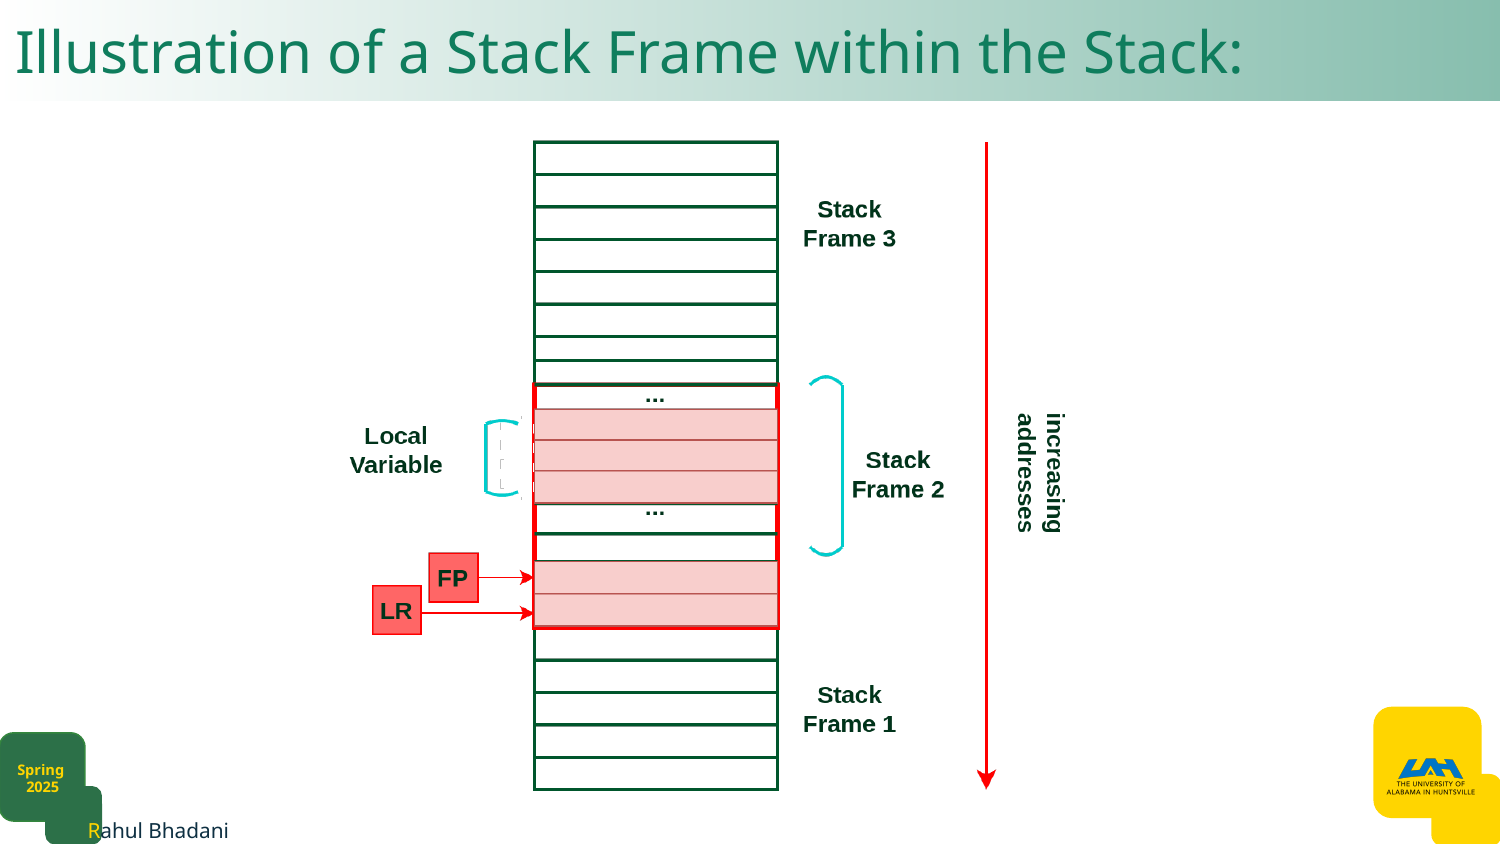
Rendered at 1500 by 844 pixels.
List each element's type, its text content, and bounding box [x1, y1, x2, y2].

picture [339, 128, 1071, 804]
title Illustration of a Stack Frame within the Stack: [0, 0, 1500, 101]
picture [1386, 758, 1475, 795]
